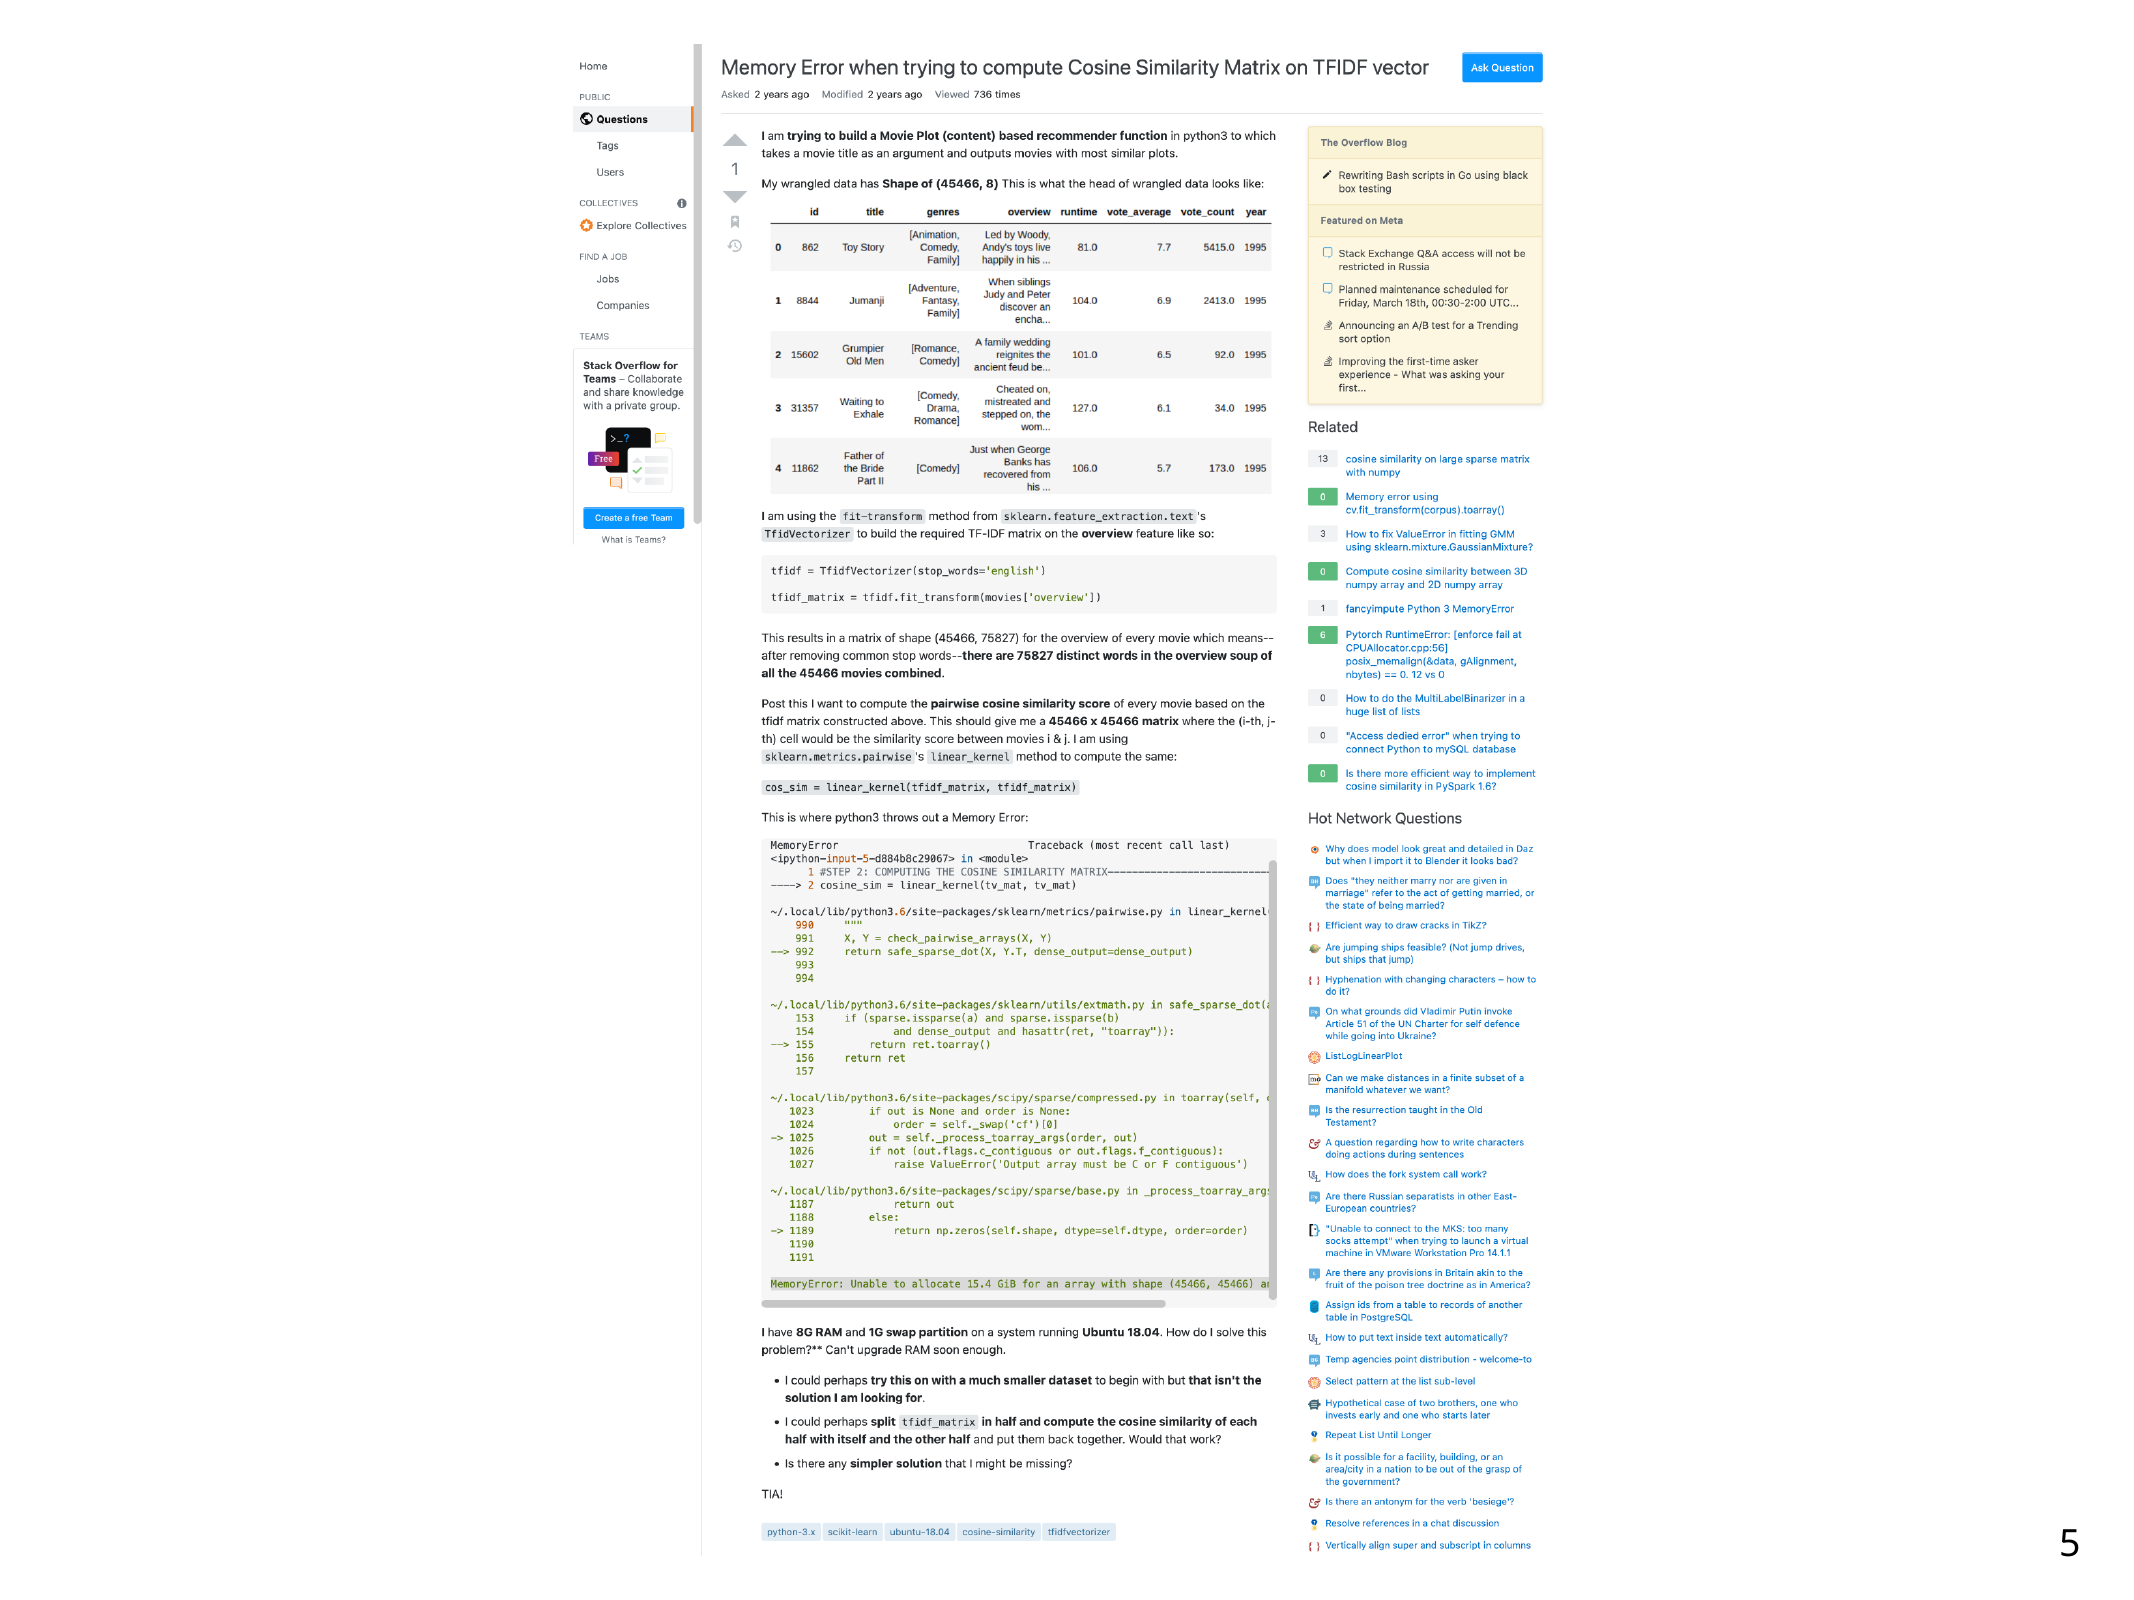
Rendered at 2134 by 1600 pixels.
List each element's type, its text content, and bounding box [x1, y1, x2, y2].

picture [503, 44, 1630, 1556]
text_box 5 [2059, 1518, 2081, 1564]
